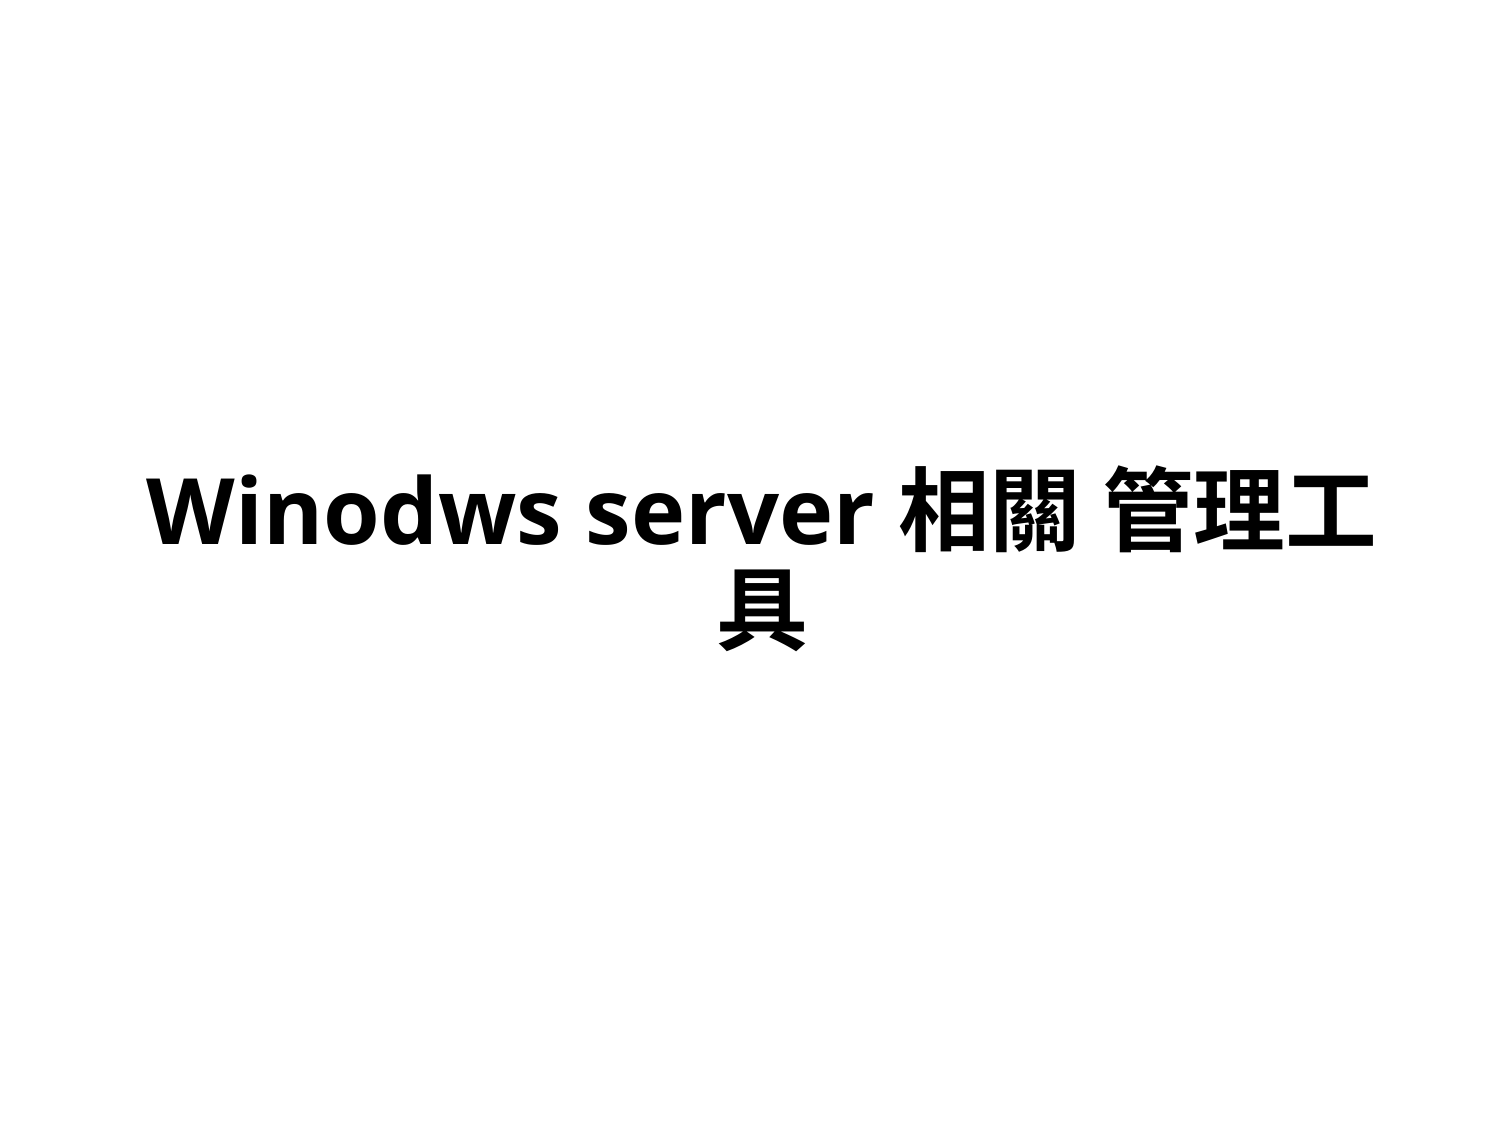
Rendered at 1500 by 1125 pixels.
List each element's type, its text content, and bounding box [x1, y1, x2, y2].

title Winodws server相關 管理工具 [115, 455, 1410, 673]
